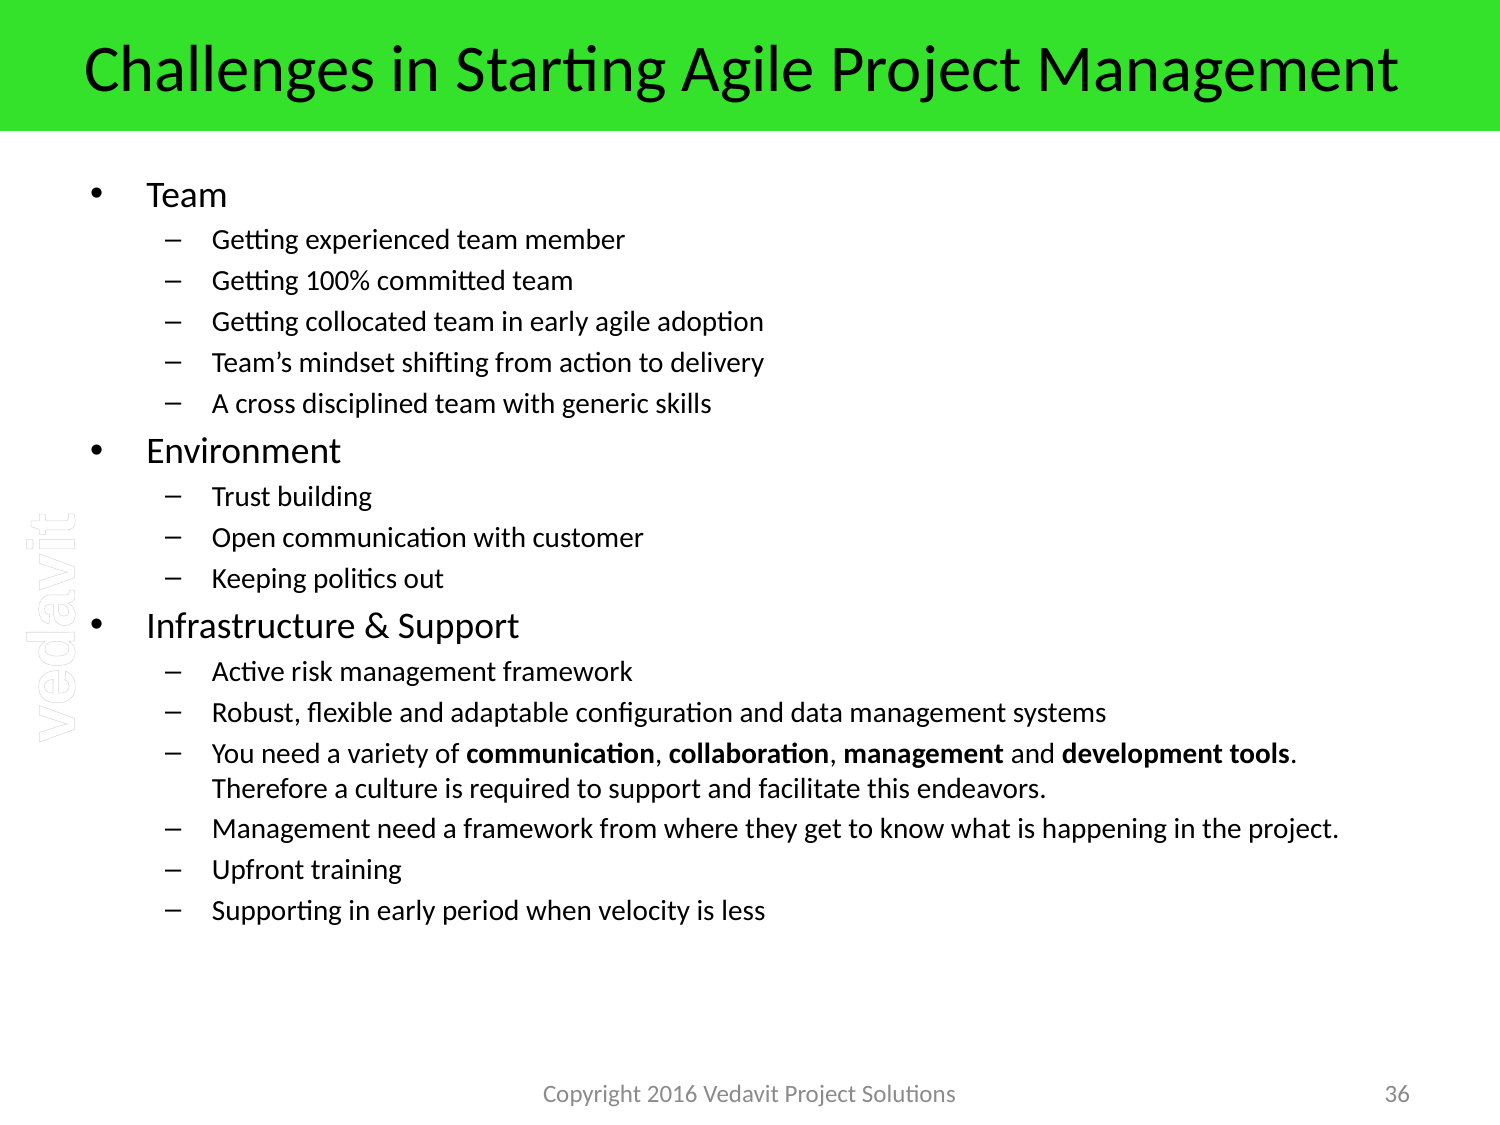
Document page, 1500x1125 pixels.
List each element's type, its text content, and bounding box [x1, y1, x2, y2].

title Challenges in Starting Agile Project Management [0, 0, 1500, 131]
slide_number 36 [1074, 1062, 1425, 1123]
list Team Getting experienced team member Getting 100% committed team Getting collocated team in early agile adoption Team’s mindset shifting from action to delivery A cross disciplined team with generic skills Environment Trust building Open communication with customer Keeping politics out Infrastructure & Support Active risk management framework Robust, flexible and adaptable configuration and data management systems You need a variety of communication, collaboration, management and development tools. Therefore a culture is required to support and facilitate this endeavors. Management need a framework from where they get to know what is happening in the project. Upfront training Supporting in early period when velocity is less [75, 162, 1425, 1000]
footer Copyright 2016 Vedavit Project Solutions [512, 1062, 988, 1123]
